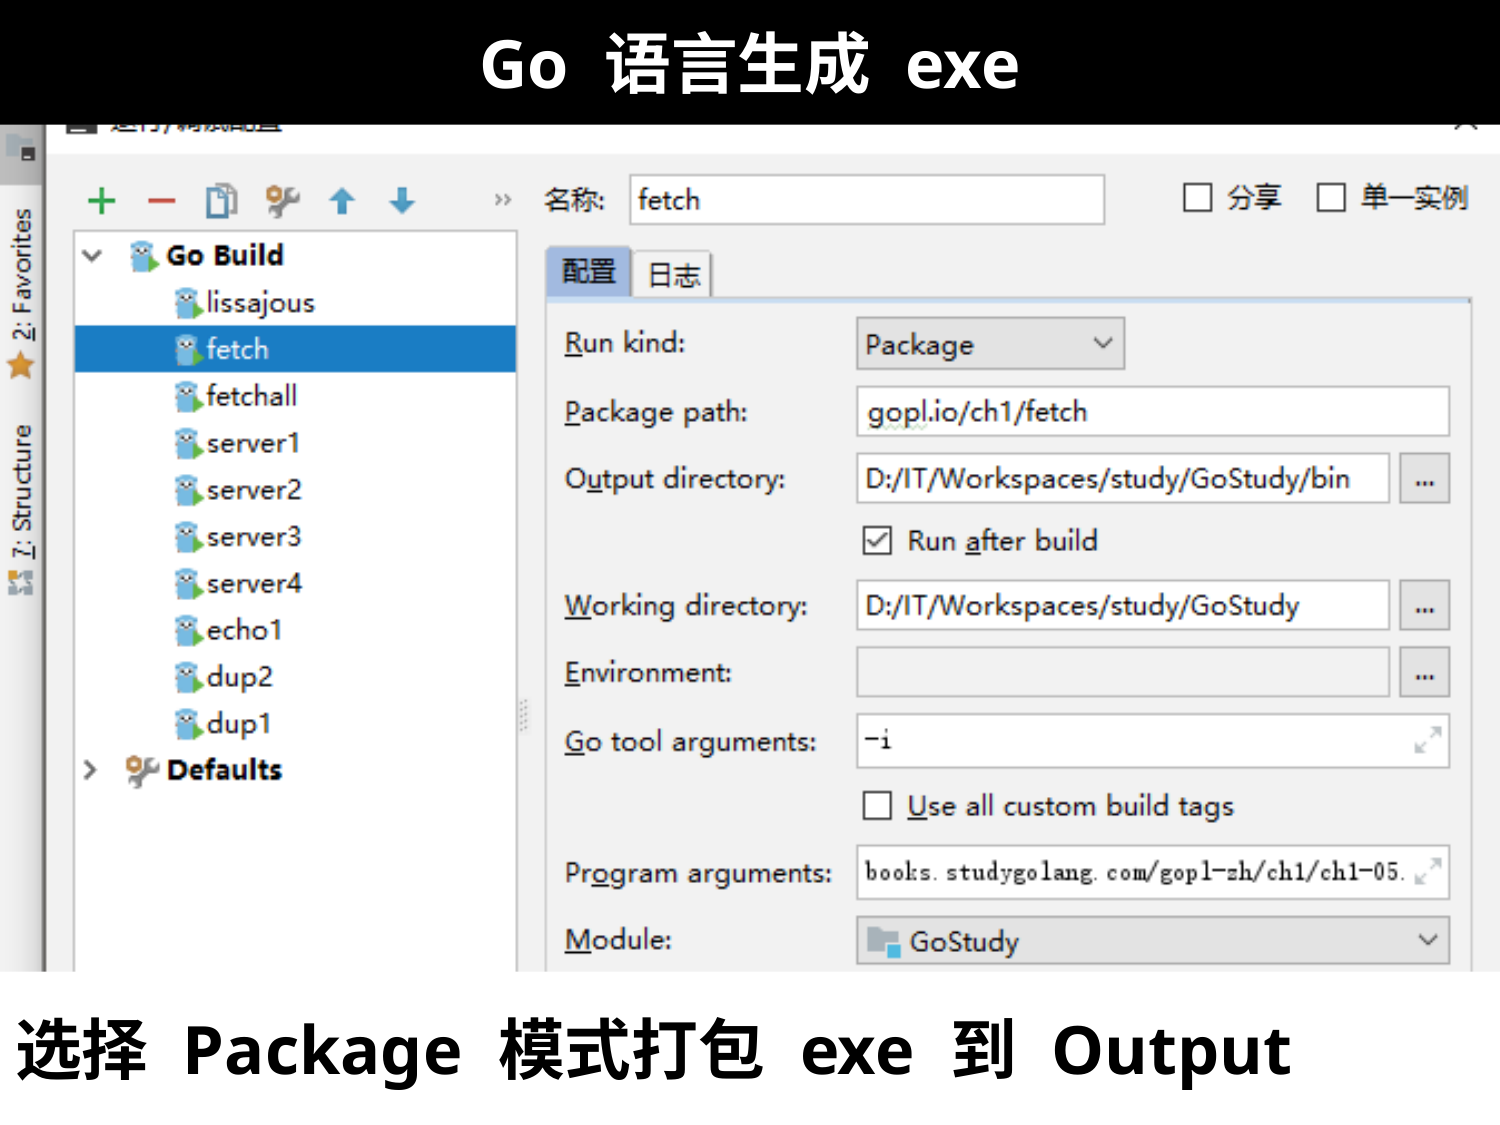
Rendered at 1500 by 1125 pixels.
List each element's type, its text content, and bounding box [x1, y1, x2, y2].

text_box 选择 Package 模式打包 exe 到 Output [0, 972, 1500, 1125]
picture [0, 0, 1500, 972]
